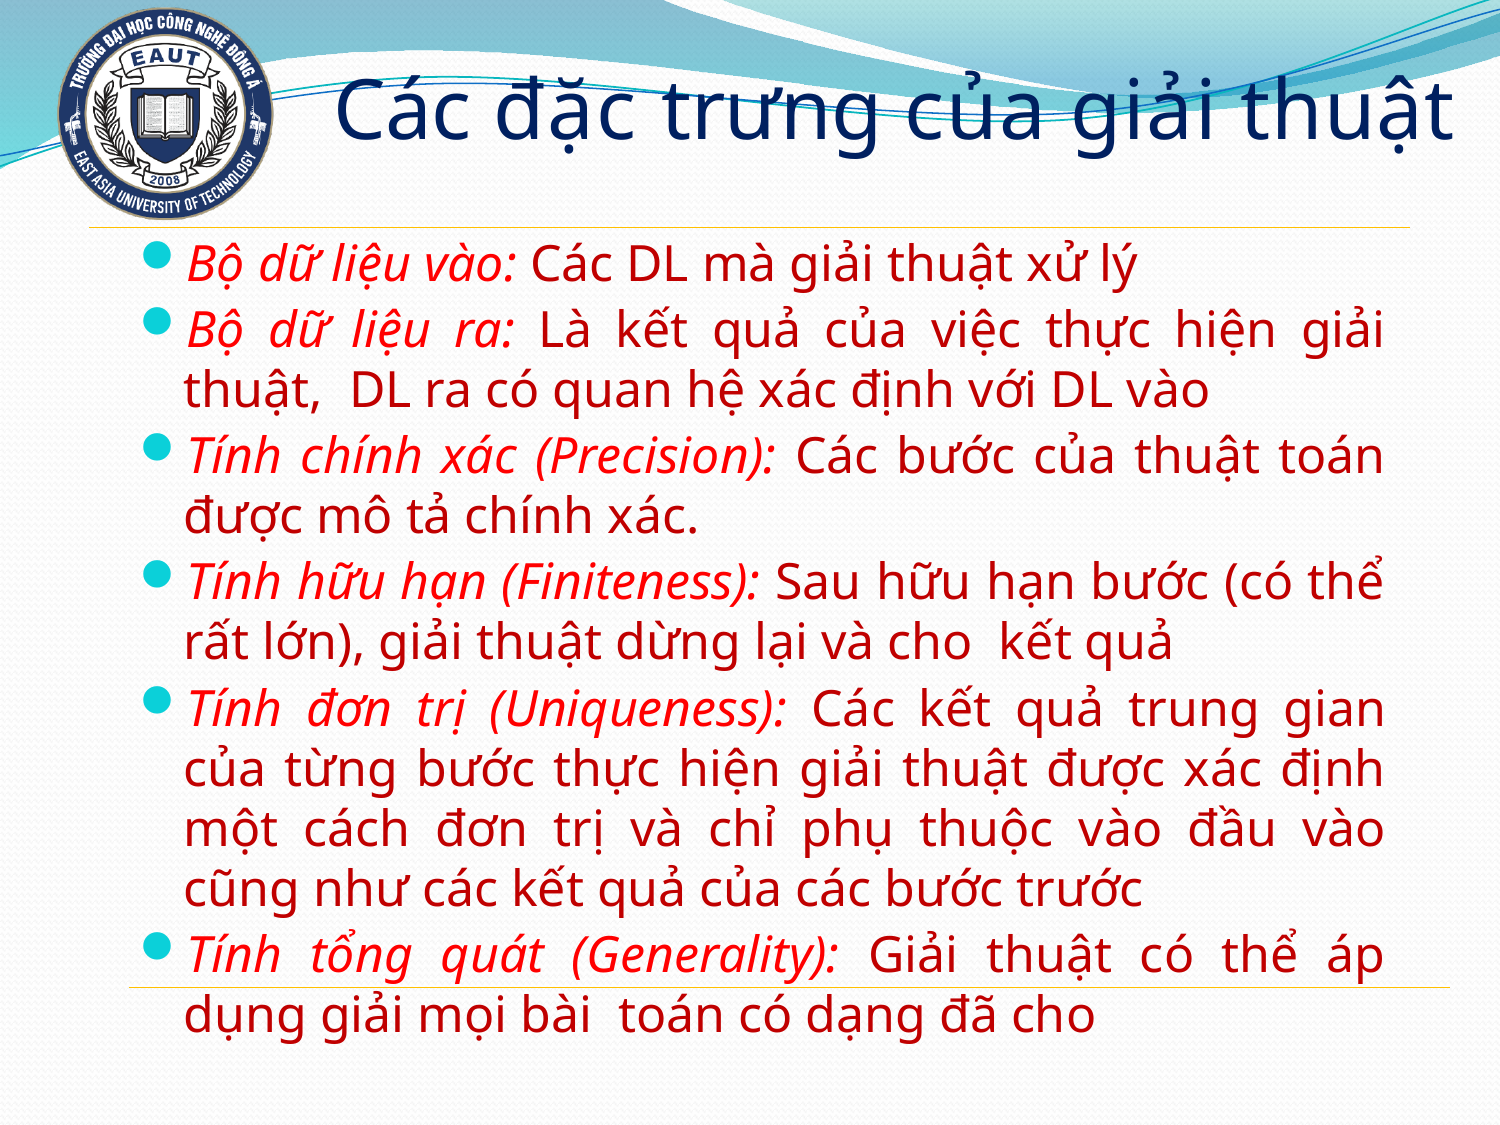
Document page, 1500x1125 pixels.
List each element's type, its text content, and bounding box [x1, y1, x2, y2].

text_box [0, 0, 1451, 988]
list Bộ dữ liệu vào: Các DL mà giải thuật xử lý Bộ dữ liệu ra: Là kết quả của việc thực hiện giải thuật, DL ra có quan hệ xác định với DL vào Tính chính xác (Precision): Các bước của thuật toán được mô tả chính xác. Tính hữu hạn (Finiteness): Sau hữu hạn bước (có thể rất lớn), giải thuật dừng lại và cho kết quả Tính đơn trị (Uniqueness): Các kết quả trung gian của từng bước thực hiện giải thuật được xác định một cách đơn trị và chỉ phụ thuộc vào đầu vào cũng như các kết quả của các bước trước Tính tổng quát (Generality): Giải thuật có thể áp dụng giải mọi bài toán có dạng đã cho [89, 999, 1388, 1043]
text_box Có 2 quan niệm: [1451, 2, 1456, 156]
